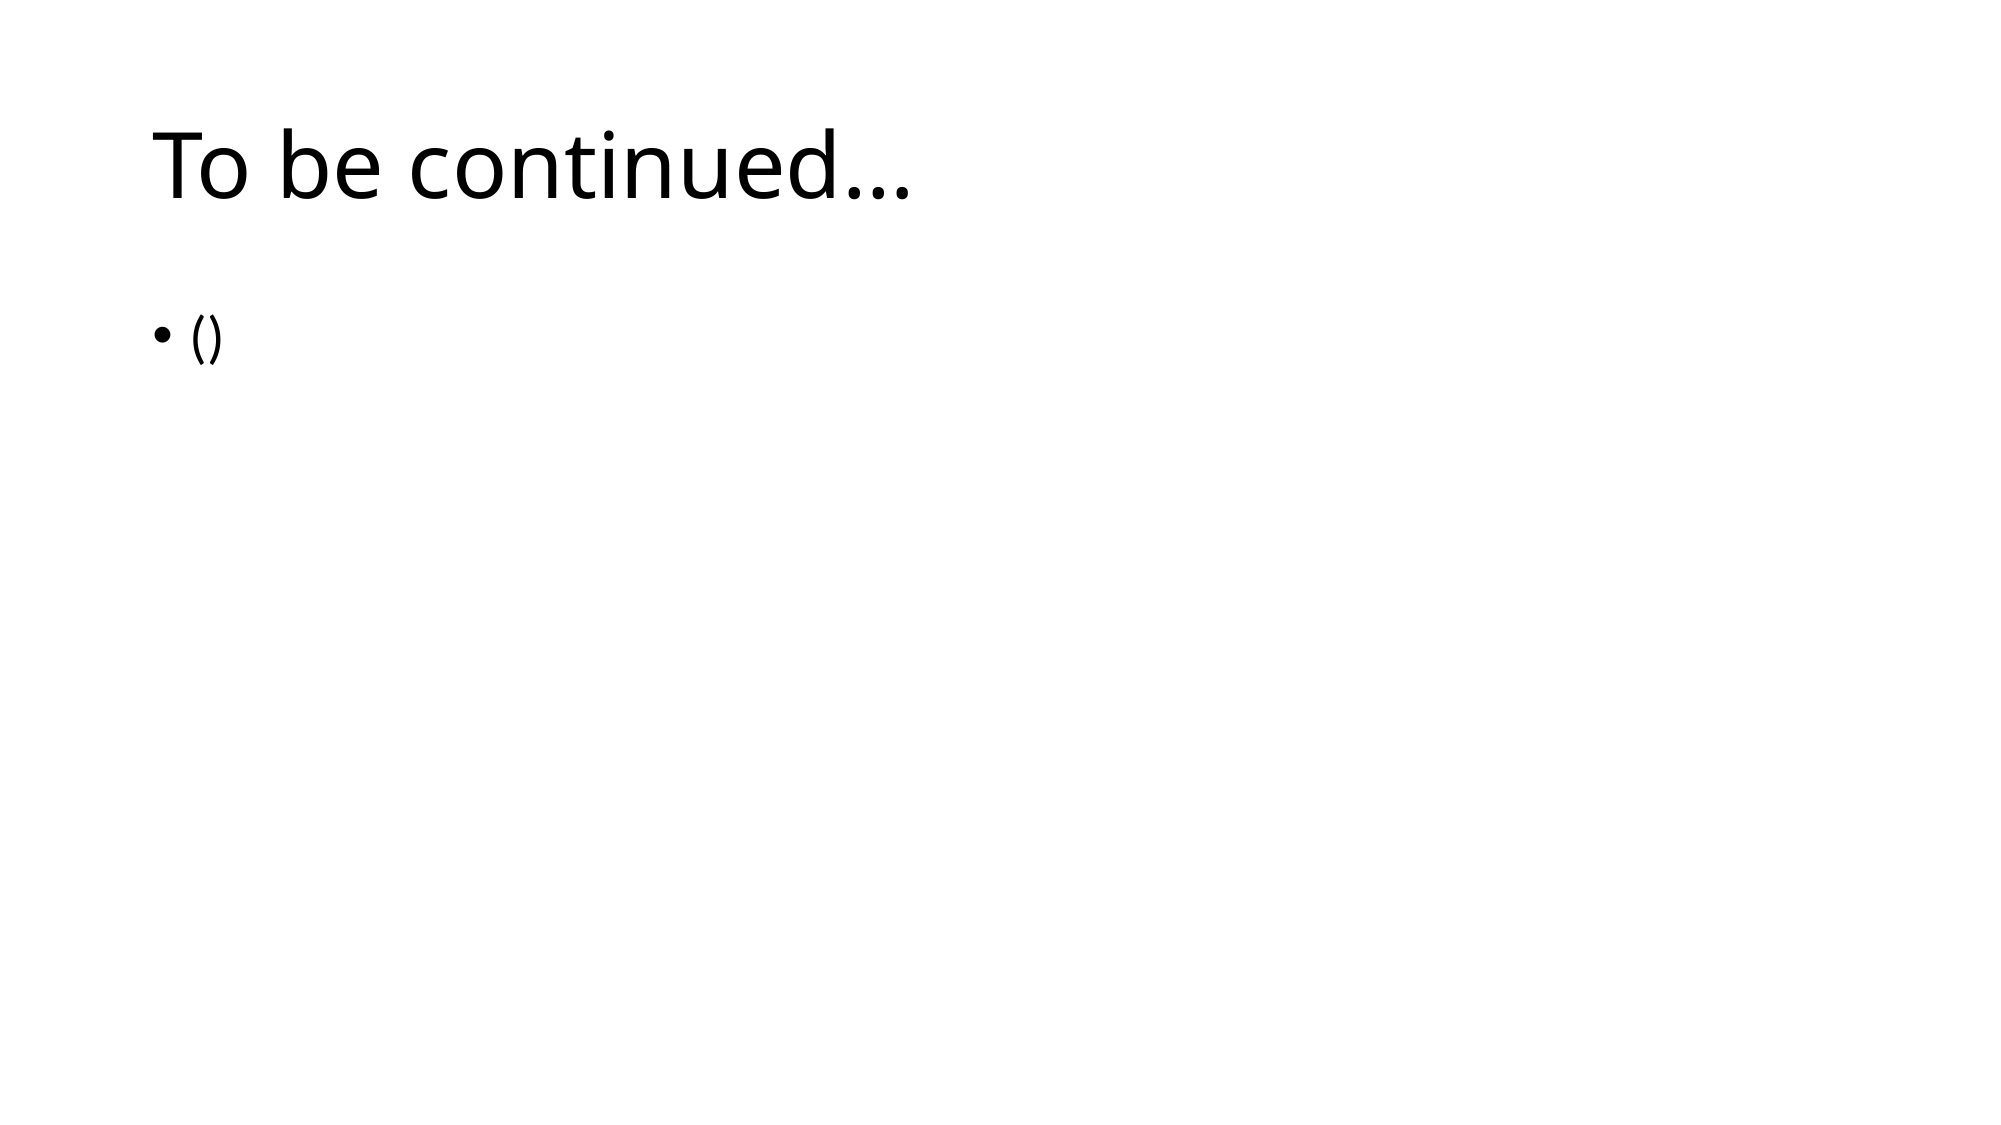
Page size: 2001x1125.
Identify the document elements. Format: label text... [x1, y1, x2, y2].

list () [137, 299, 1863, 1014]
title To be continued… [137, 59, 1863, 278]
